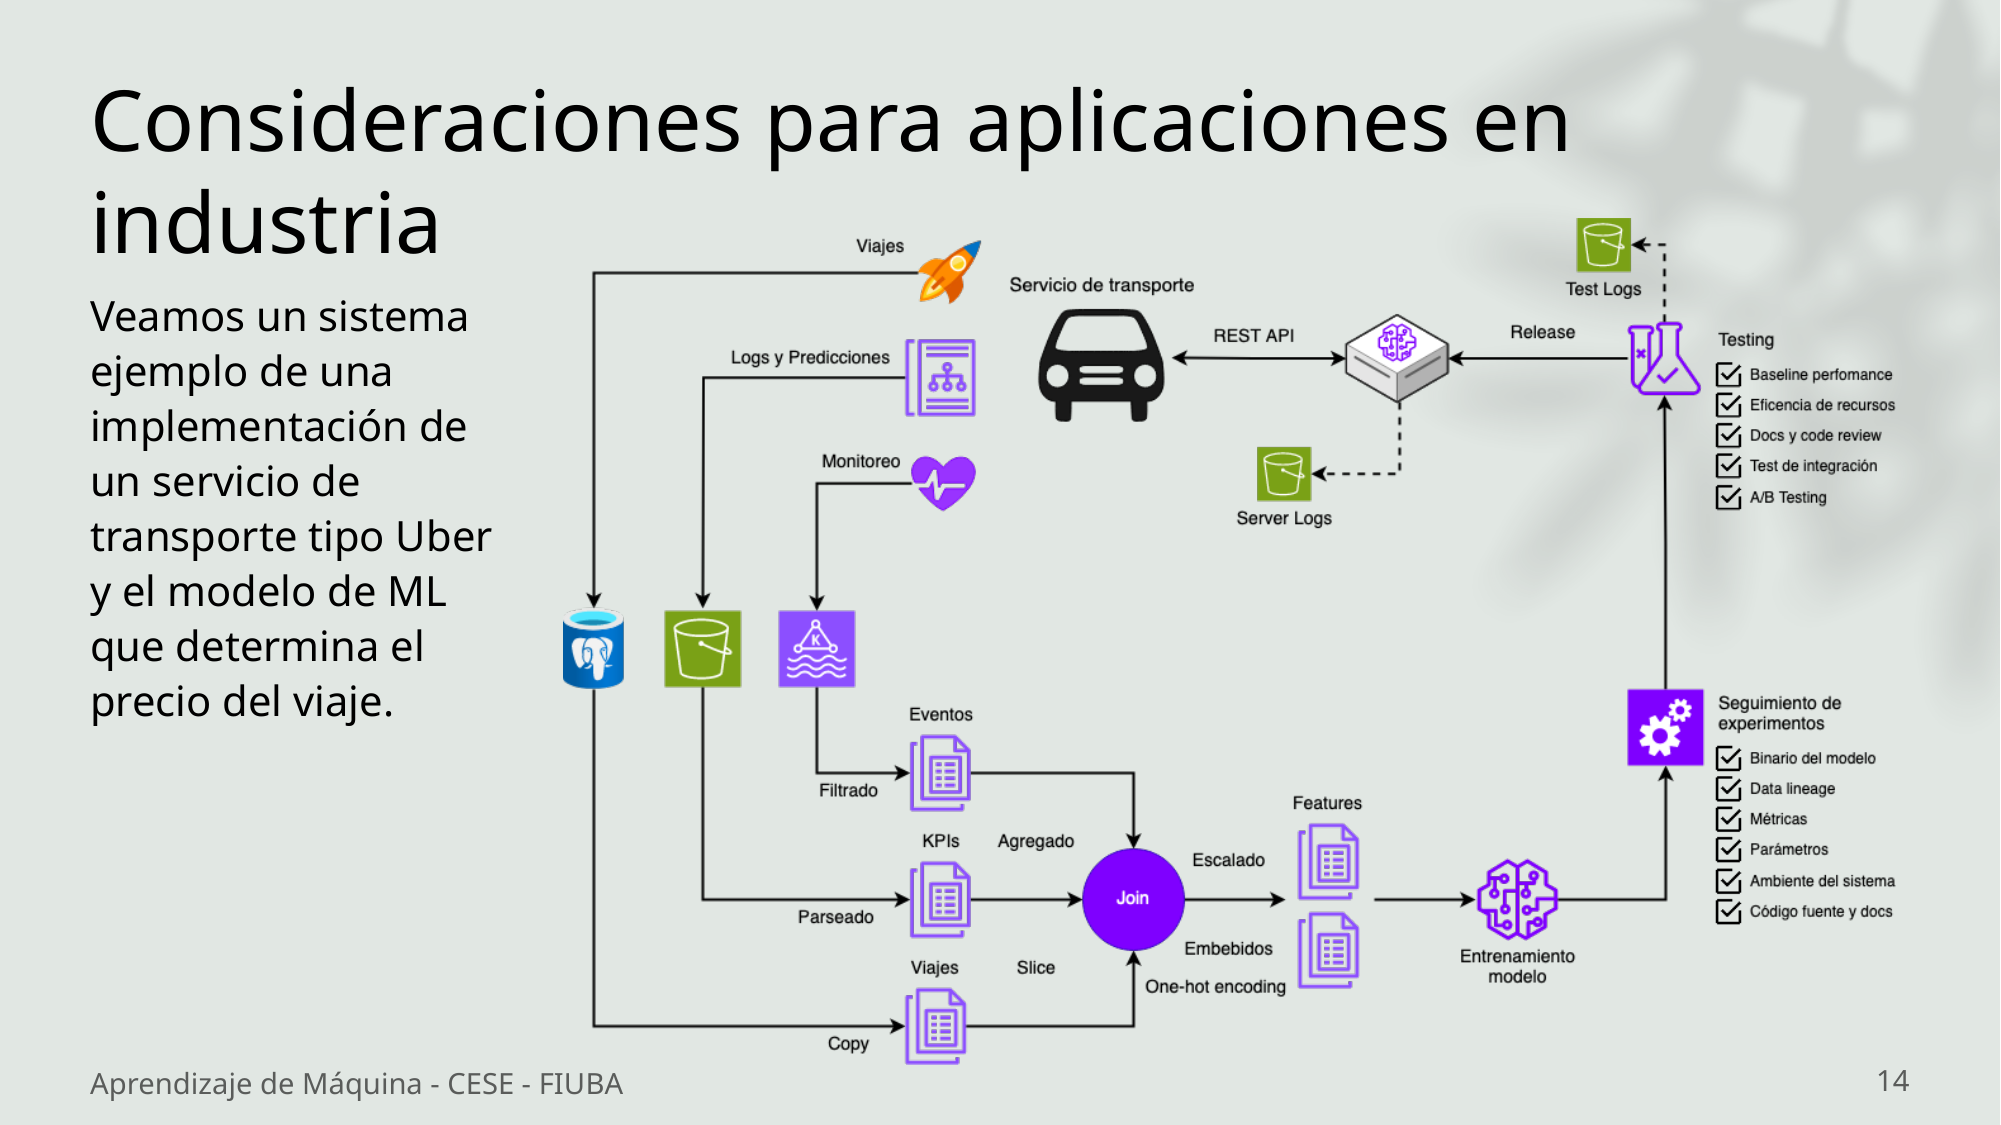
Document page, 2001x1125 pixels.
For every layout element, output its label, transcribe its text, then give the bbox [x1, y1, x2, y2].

list Veamos un sistema ejemplo de una implementación de un servicio de transporte tipo Uber y el modelo de ML que determina el precio del viaje. [75, 277, 535, 1009]
footer Aprendizaje de Máquina - CESE - FIUBA [75, 1052, 751, 1113]
picture [563, 218, 1925, 1065]
slide_number 14 [1474, 1065, 1925, 1113]
title Consideraciones para aplicaciones en industria [75, 60, 1863, 278]
